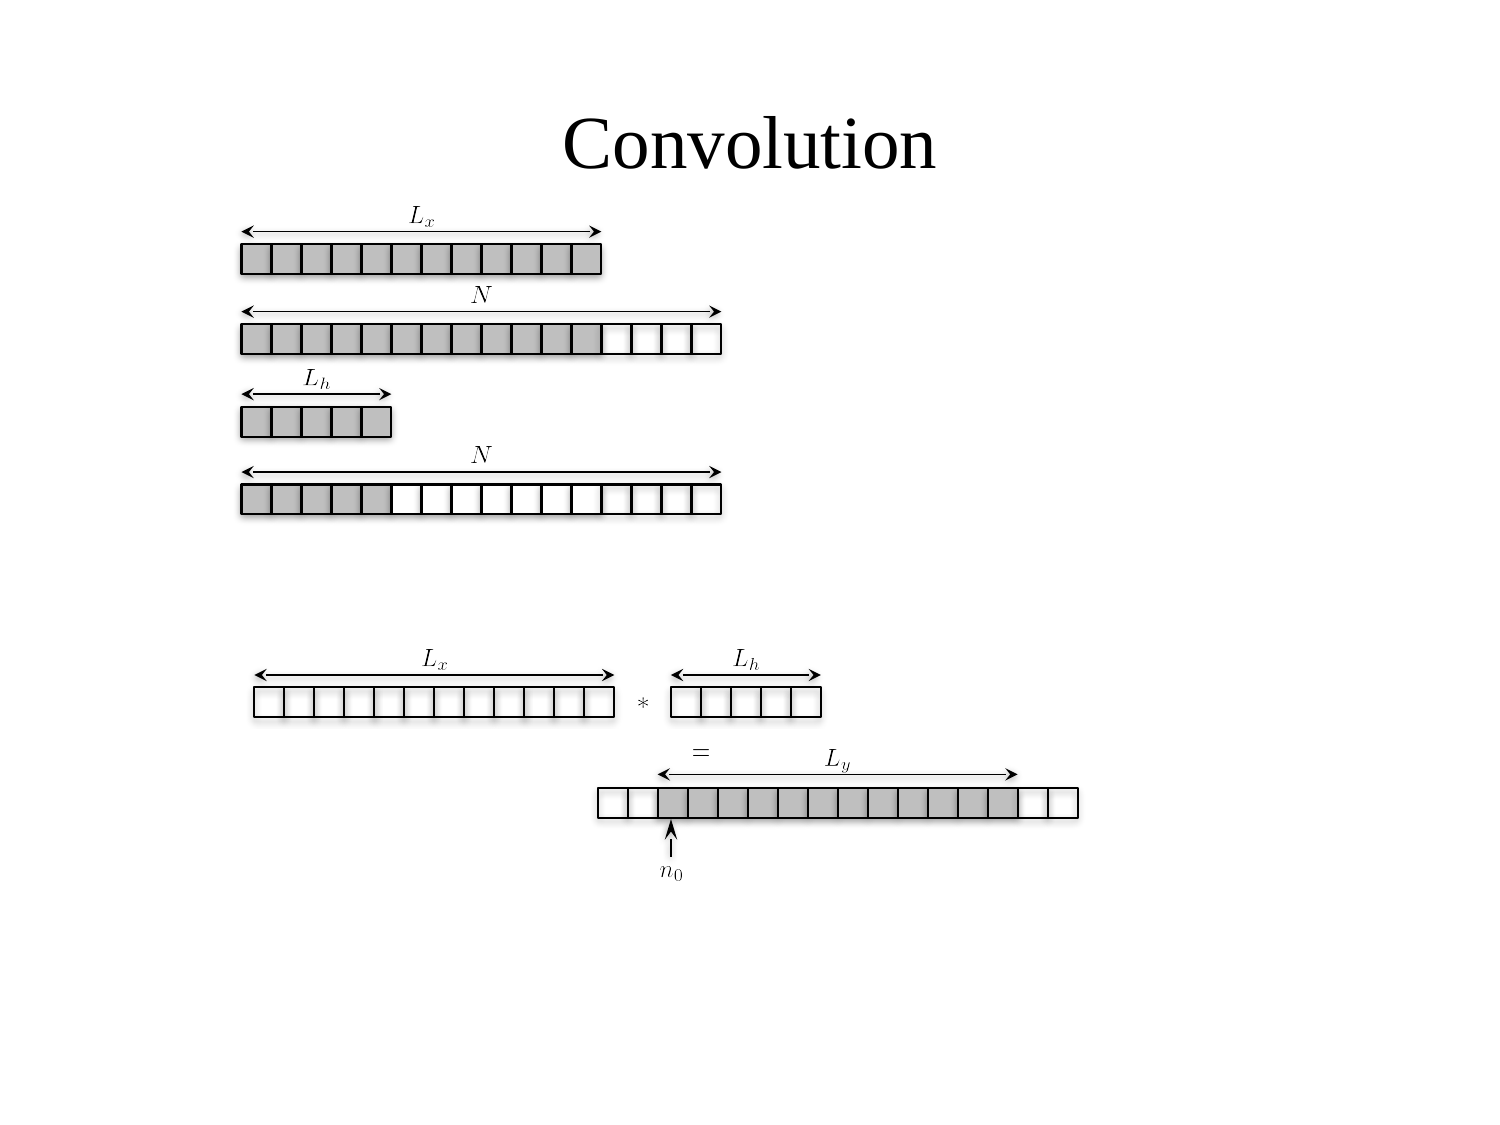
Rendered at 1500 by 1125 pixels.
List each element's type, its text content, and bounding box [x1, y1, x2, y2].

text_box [254, 649, 1078, 881]
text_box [241, 206, 722, 515]
title Convolution [75, 45, 1425, 233]
